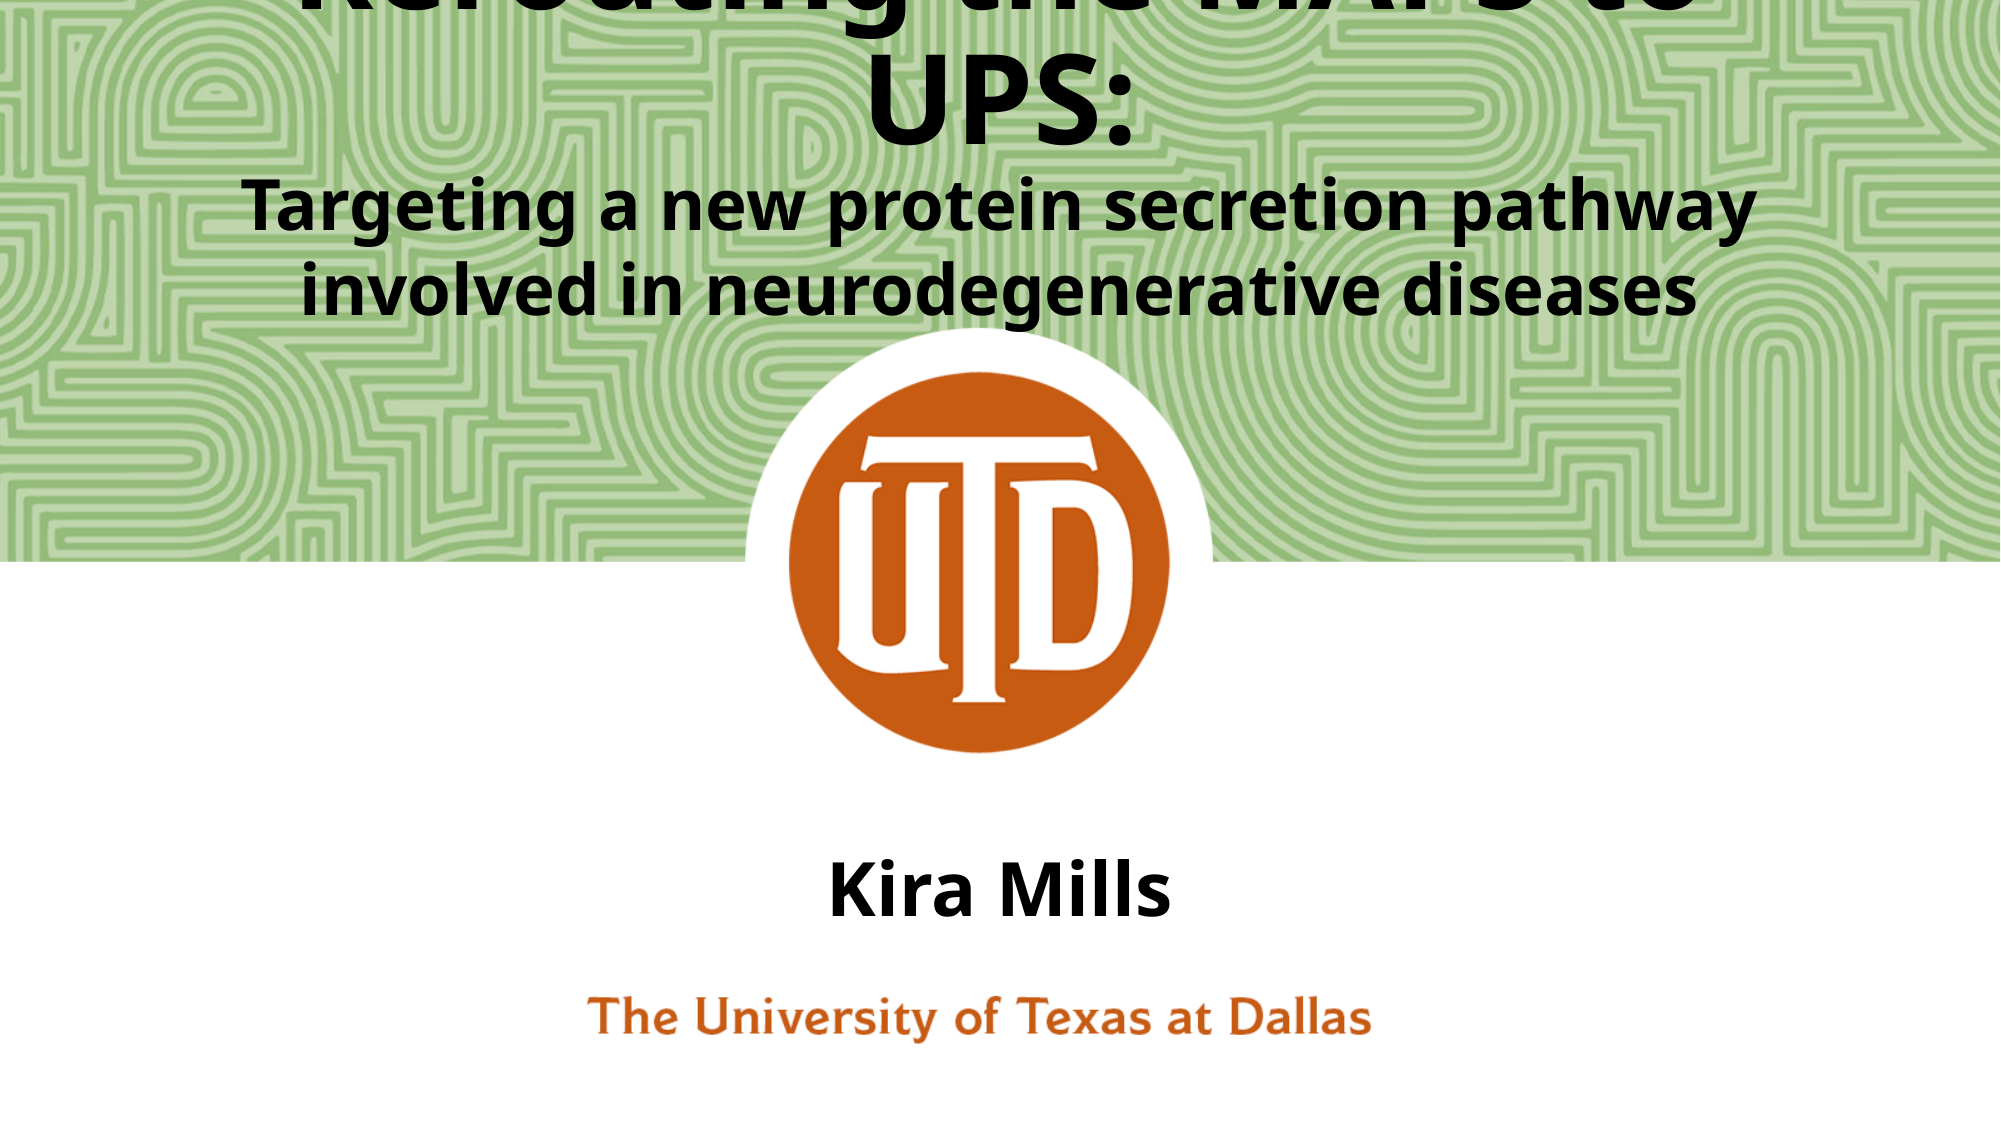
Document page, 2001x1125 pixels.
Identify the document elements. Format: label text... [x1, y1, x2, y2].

text_box Targeting a new protein secretion pathway involved in neurodegenerative diseases [80, 152, 1920, 338]
text_box Kira Mills [657, 834, 1342, 939]
title Rerouting the MAPS to UPS: [154, 0, 1846, 152]
picture [0, 0, 2001, 1125]
